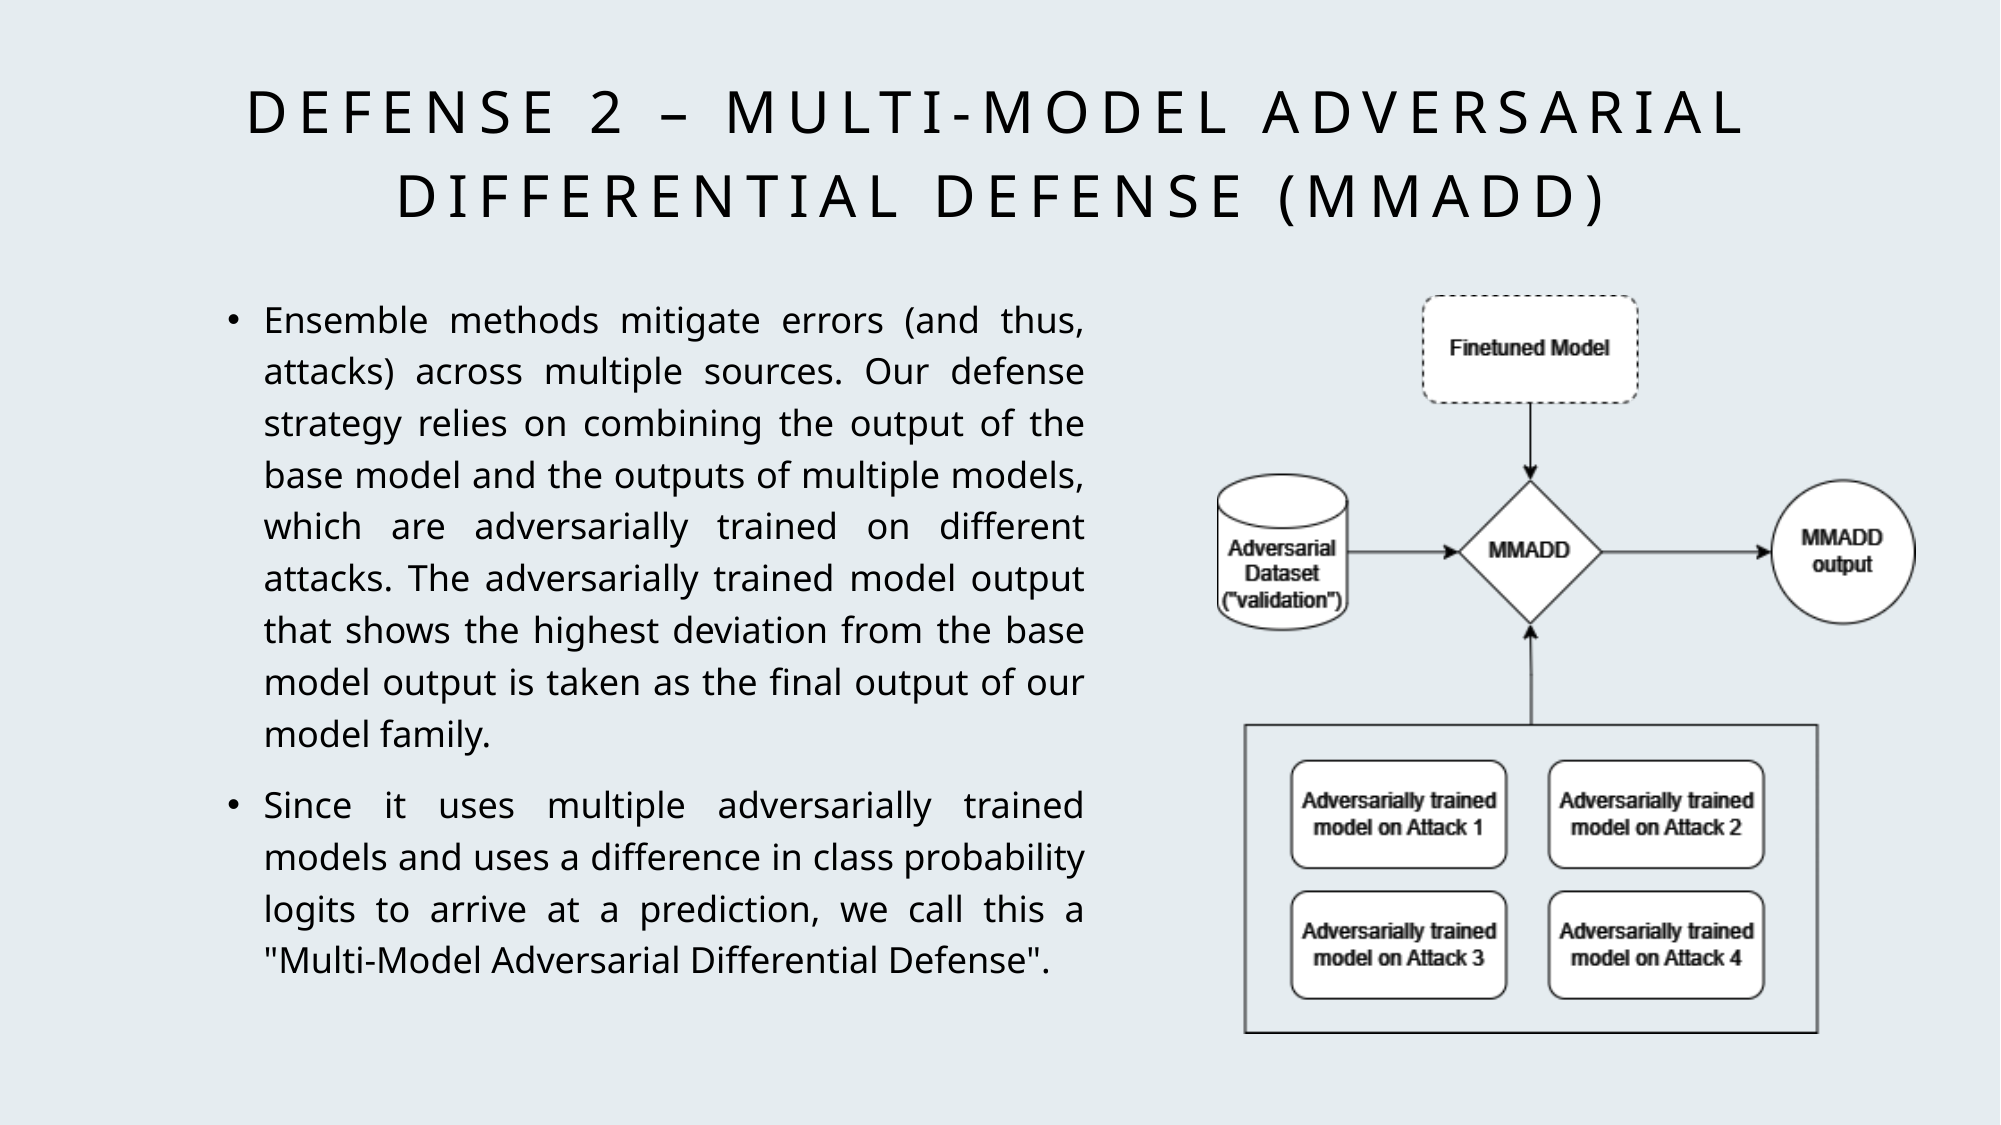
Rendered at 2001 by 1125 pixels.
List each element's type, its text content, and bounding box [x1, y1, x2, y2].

title Defense 2 – Multi-model adversarial differential defense (MMADD) [212, 38, 1788, 253]
list Ensemble methods mitigate errors (and thus, attacks) across multiple sources. Our defense strategy relies on combining the output of the base model and the outputs of multiple models, which are adversarially trained on different attacks. The adversarially trained model output that shows the highest deviation from the base model output is taken as the final output of our model family. Since it uses multiple adversarially trained models and uses a difference in class probability logits to arrive at a prediction, we call this a "Multi-Model Adversarial Differential Defense". [212, 281, 1102, 1045]
picture [1217, 295, 1916, 1034]
